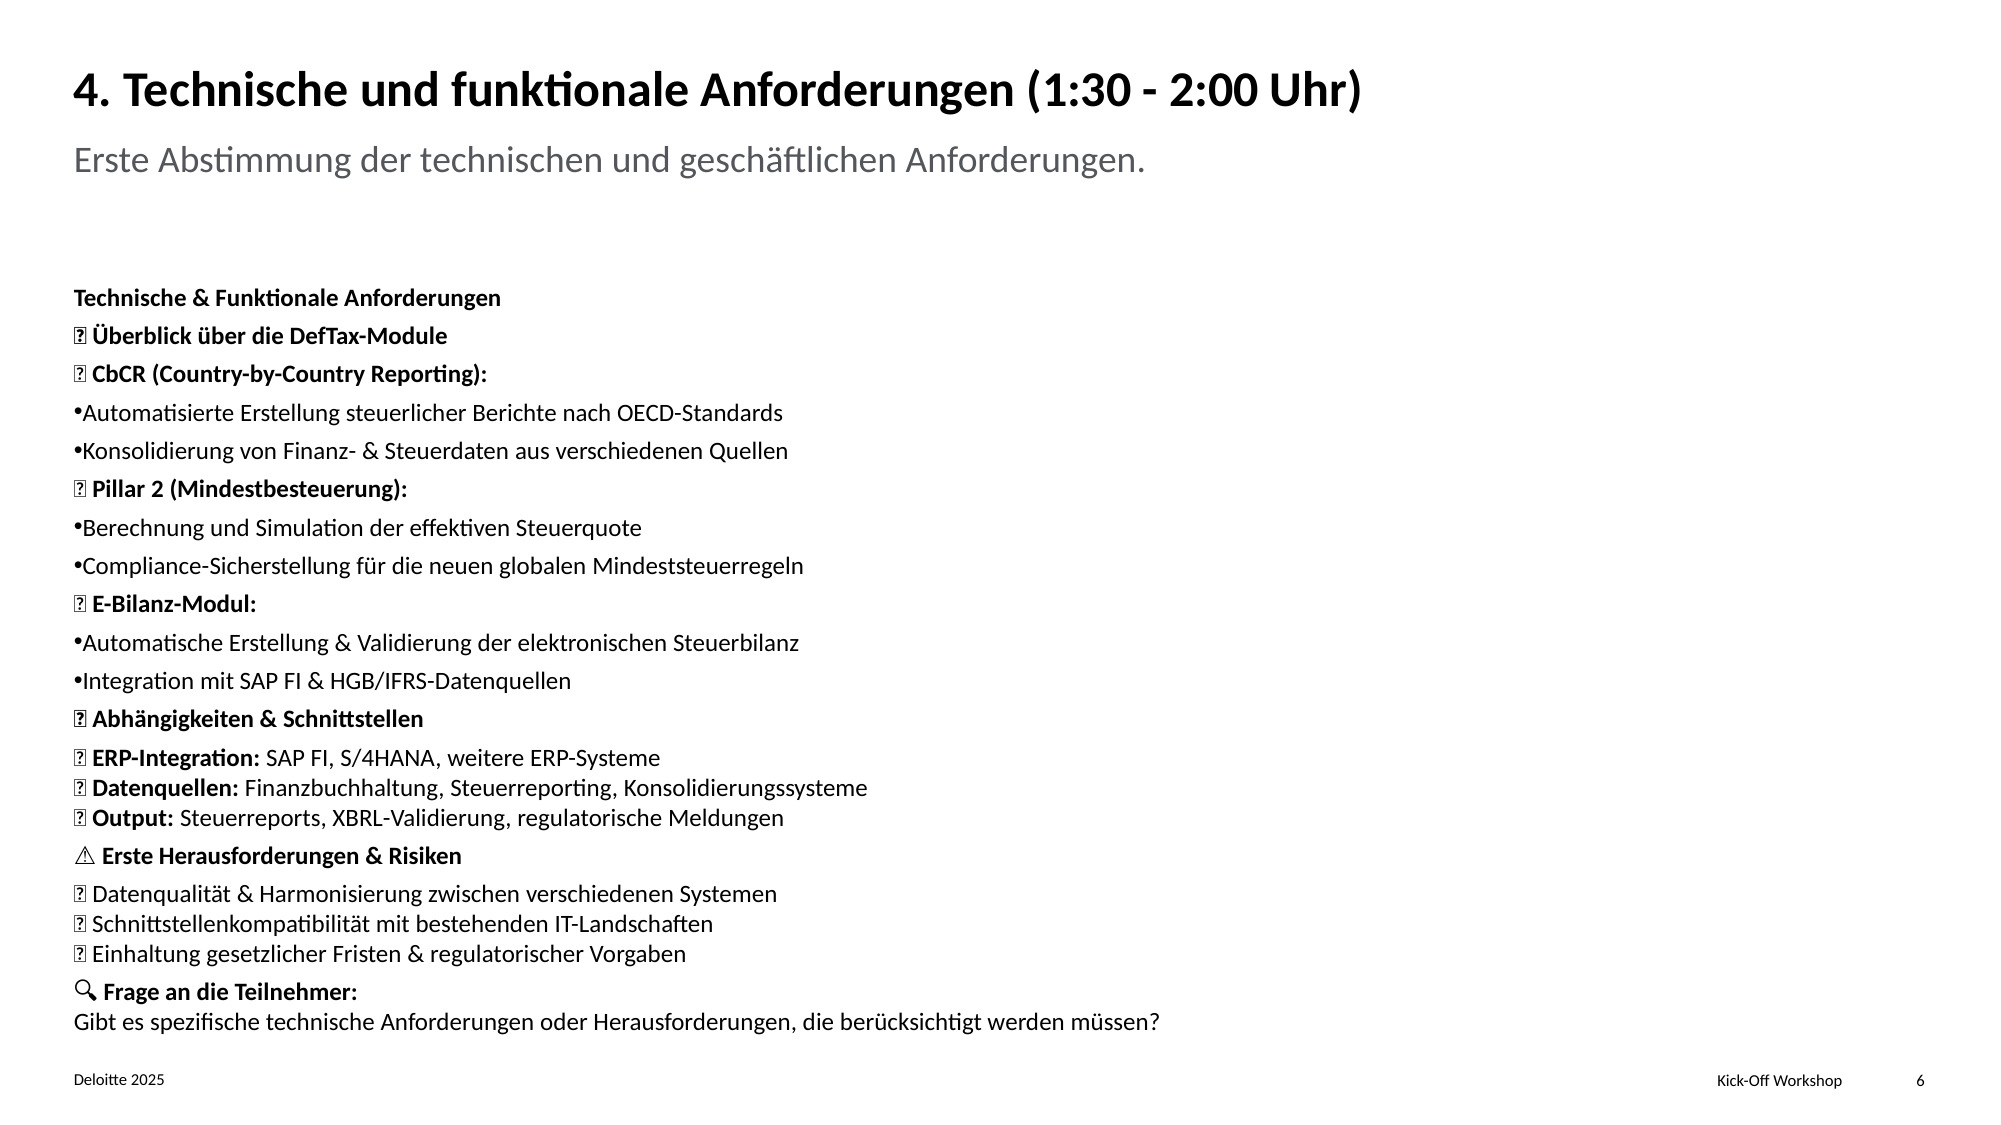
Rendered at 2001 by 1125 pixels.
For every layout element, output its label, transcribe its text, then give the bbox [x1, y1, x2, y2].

title 4. Technische und funktionale Anforderungen (1:30 - 2:00 Uhr) [73, 56, 1929, 113]
list Technische & Funktionale Anforderungen 📌 Überblick über die DefTax-Module ✅ CbCR (Country-by-Country Reporting): Automatisierte Erstellung steuerlicher Berichte nach OECD-Standards Konsolidierung von Finanz- & Steuerdaten aus verschiedenen Quellen ✅ Pillar 2 (Mindestbesteuerung): Berechnung und Simulation der effektiven Steuerquote Compliance-Sicherstellung für die neuen globalen Mindeststeuerregeln ✅ E-Bilanz-Modul: Automatische Erstellung & Validierung der elektronischen Steuerbilanz Integration mit SAP FI & HGB/IFRS-Datenquellen 🔗 Abhängigkeiten & Schnittstellen 📌 ERP-Integration: SAP FI, S/4HANA, weitere ERP-Systeme 📌 Datenquellen: Finanzbuchhaltung, Steuerreporting, Konsolidierungssysteme 📌 Output: Steuerreports, XBRL-Validierung, regulatorische Meldungen ⚠️ Erste Herausforderungen & Risiken 🔹 Datenqualität & Harmonisierung zwischen verschiedenen Systemen 🔹 Schnittstellenkompatibilität mit bestehenden IT-Landschaften 🔹 Einhaltung gesetzlicher Fristen & regulatorischer Vorgaben 🔍 Frage an die Teilnehmer: Gibt es spezifische technische Anforderungen oder Herausforderungen, die berücksichtigt werden müssen? [73, 281, 1929, 1043]
list Erste Abstimmung der technischen und geschäftlichen Anforderungen. [73, 134, 1929, 260]
